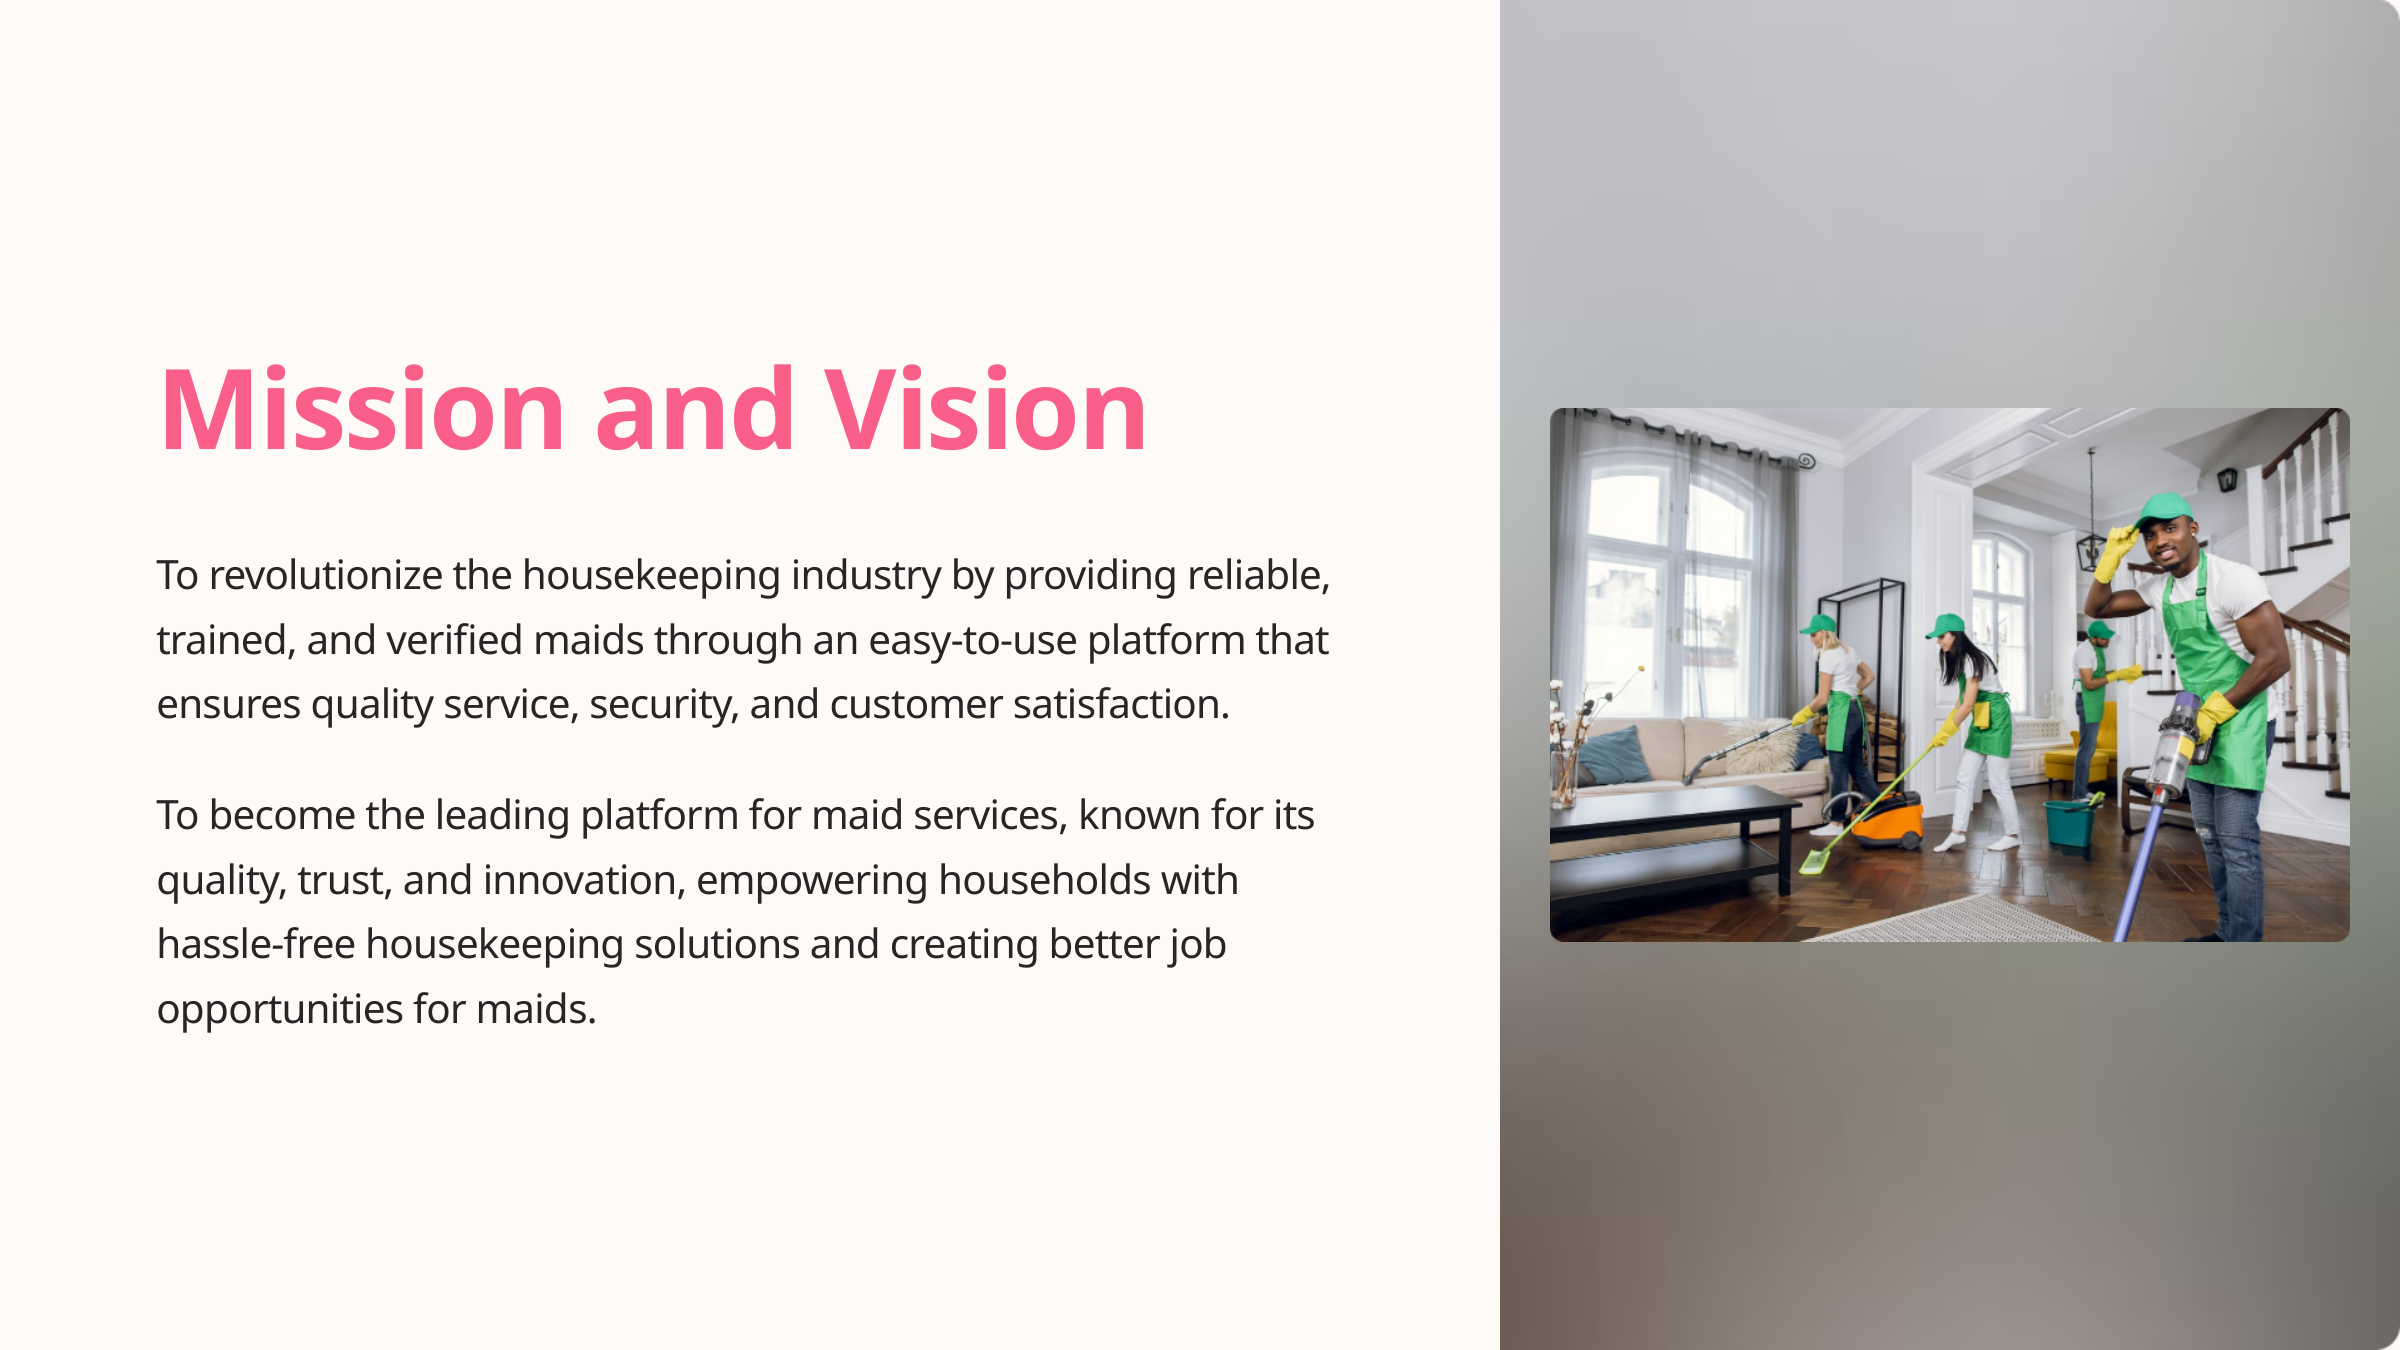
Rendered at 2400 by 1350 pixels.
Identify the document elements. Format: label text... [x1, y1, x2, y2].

text_box [0, 0, 1499, 1350]
picture [1499, 0, 2400, 1350]
text_box To revolutionize the housekeeping industry by providing reliable, trained, and verified maids through an easy-to-use platform that ensures quality service, security, and customer satisfaction. [141, 525, 1359, 720]
text_box To become the leading platform for maid services, known for its quality, trust, and innovation, empowering households with hassle-free housekeeping solutions and creating better job opportunities for maids. [141, 765, 1359, 1025]
text_box Mission and Vision [141, 325, 1256, 465]
